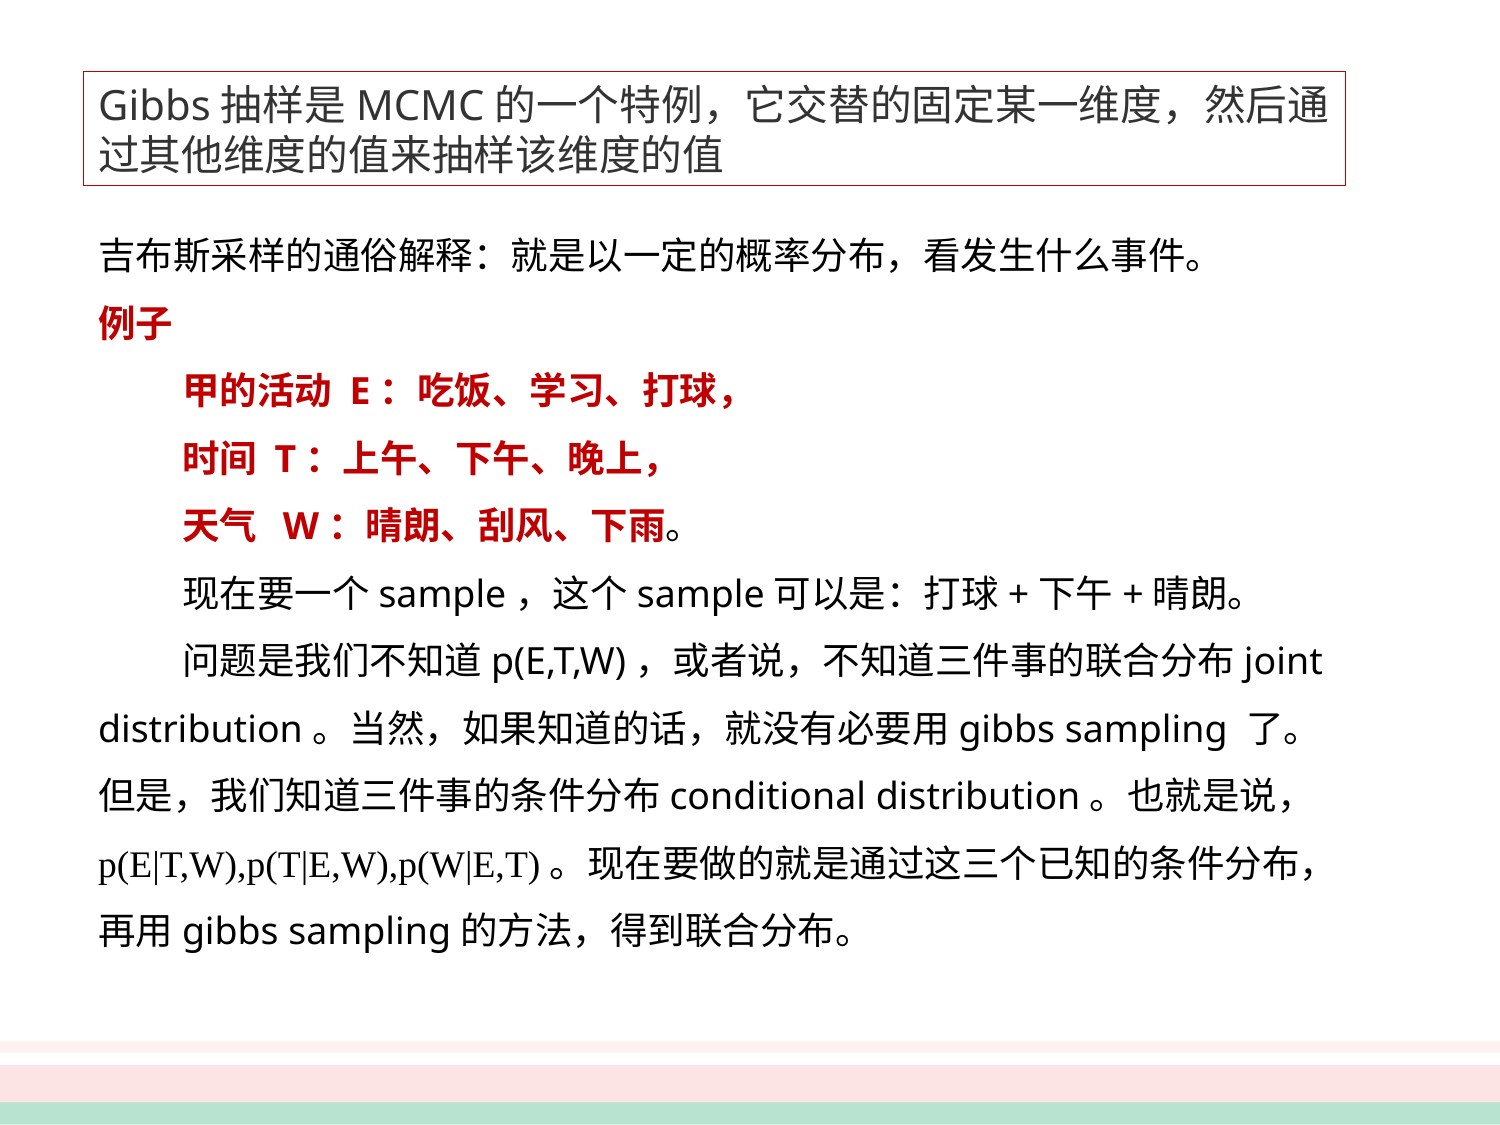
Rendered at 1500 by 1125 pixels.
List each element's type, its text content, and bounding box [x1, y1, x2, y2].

picture [0, 0, 1500, 1125]
text_box 吉布斯采样的通俗解释：就是以⼀定的概率分布，看发⽣什么事件。 例⼦ 甲的活动 E：吃饭、学习、打球， 时间 T：上午、下午、晚上， 天⽓ W：晴朗、刮风、下⾬。 现在要⼀个sample，这个sample可以是：打球+下午+晴朗。 问题是我们不知道p(E,T,W)，或者说，不知道三件事的联合分布joint distribution。当然，如果知道的话，就没有必要⽤gibbs sampling 了。但是，我们知道三件事的条件分布conditional distribution。也就是说，p(E|T,W),p(T|E,W),p(W|E,T)。现在要做的就是通过这三个已知的条件分布，再⽤gibbs sampling的⽅法，得到联合分布。 [83, 202, 1346, 960]
text_box Gibbs抽样是MCMC的一个特例，它交替的固定某一维度，然后通过其他维度的值来抽样该维度的值 [83, 71, 1346, 186]
